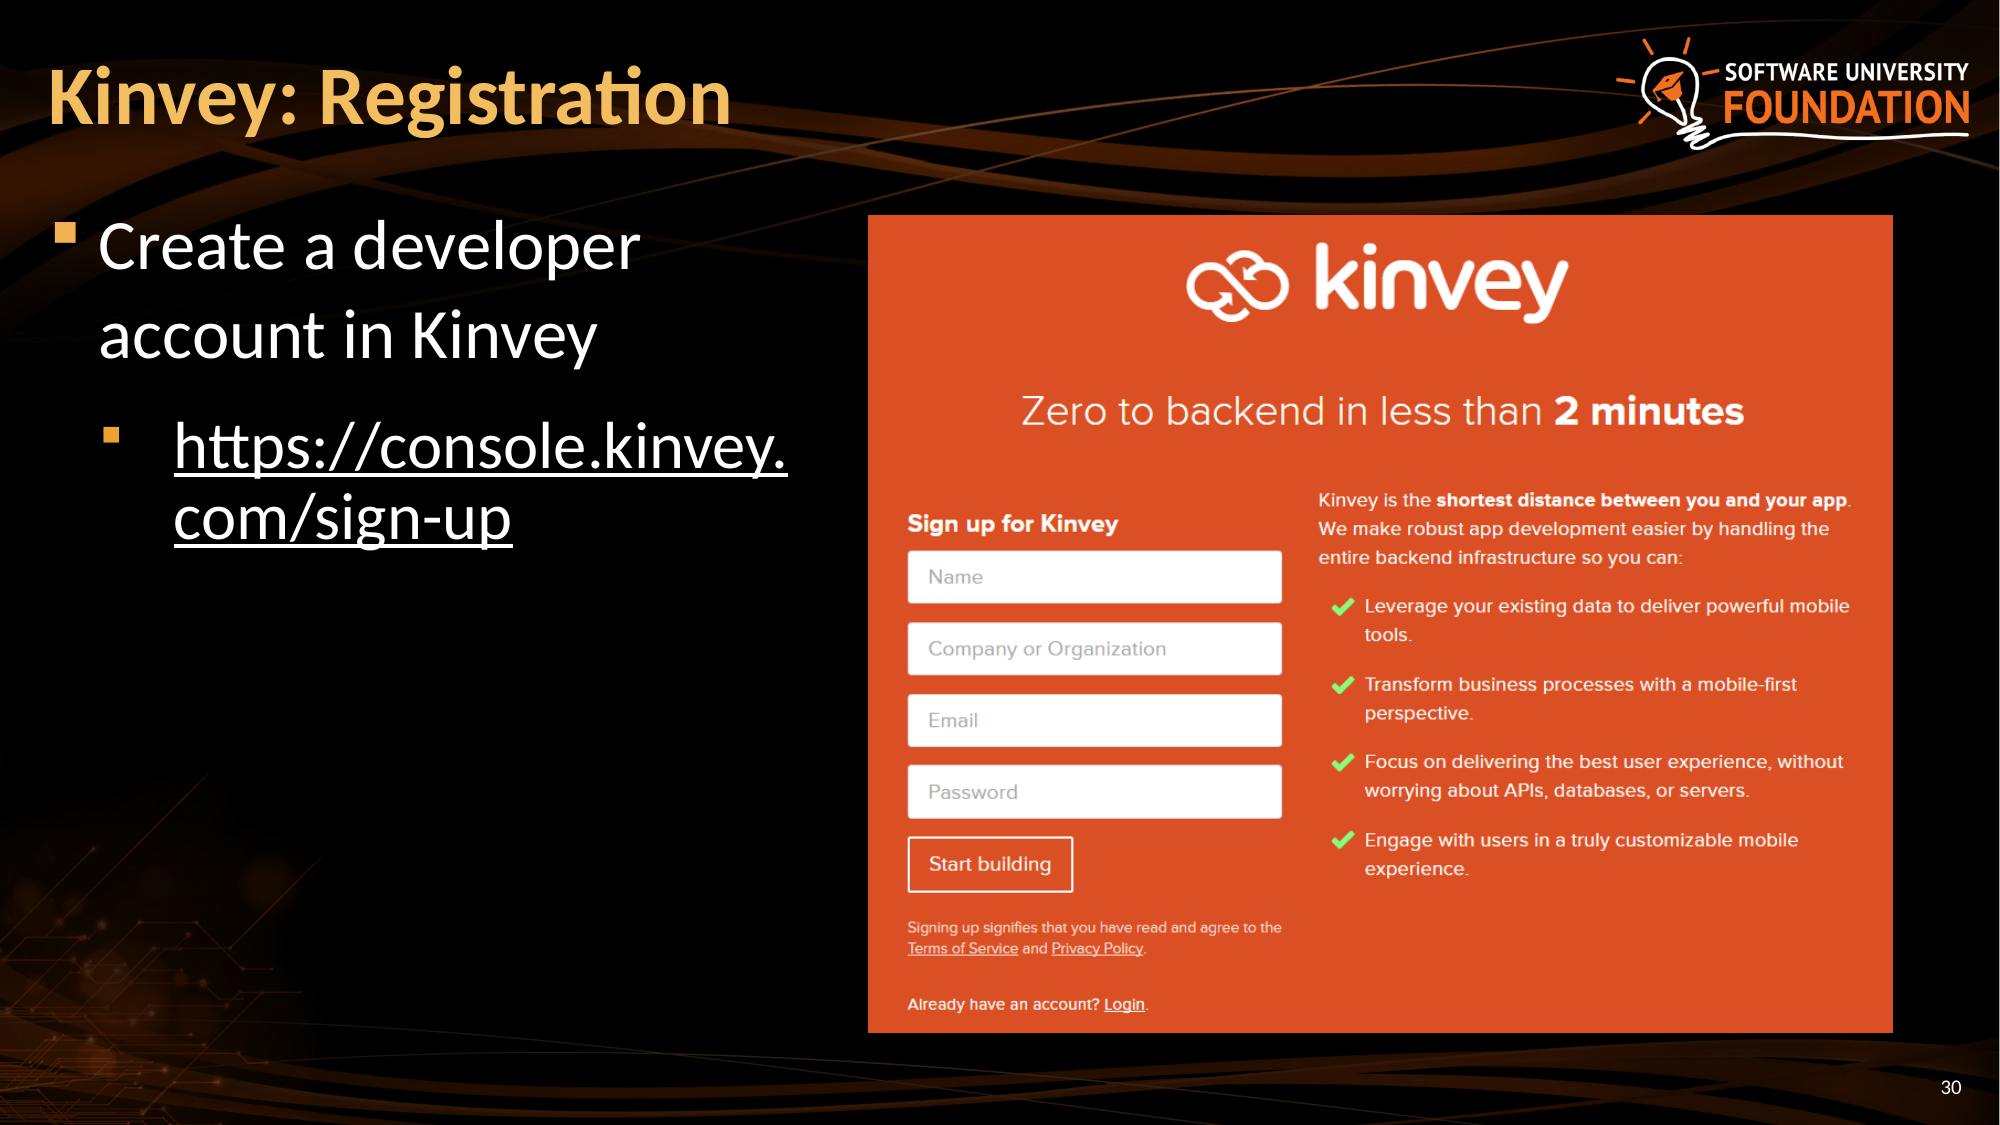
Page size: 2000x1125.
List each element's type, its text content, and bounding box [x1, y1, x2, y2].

text_box Create a developer account in Kinvey https://console.kinvey.com/sign-up [31, 189, 813, 1103]
text_box Kinvey: Registration [30, 6, 1602, 189]
text_box <number> [1897, 1070, 1968, 1103]
picture [0, 0, 2000, 1125]
